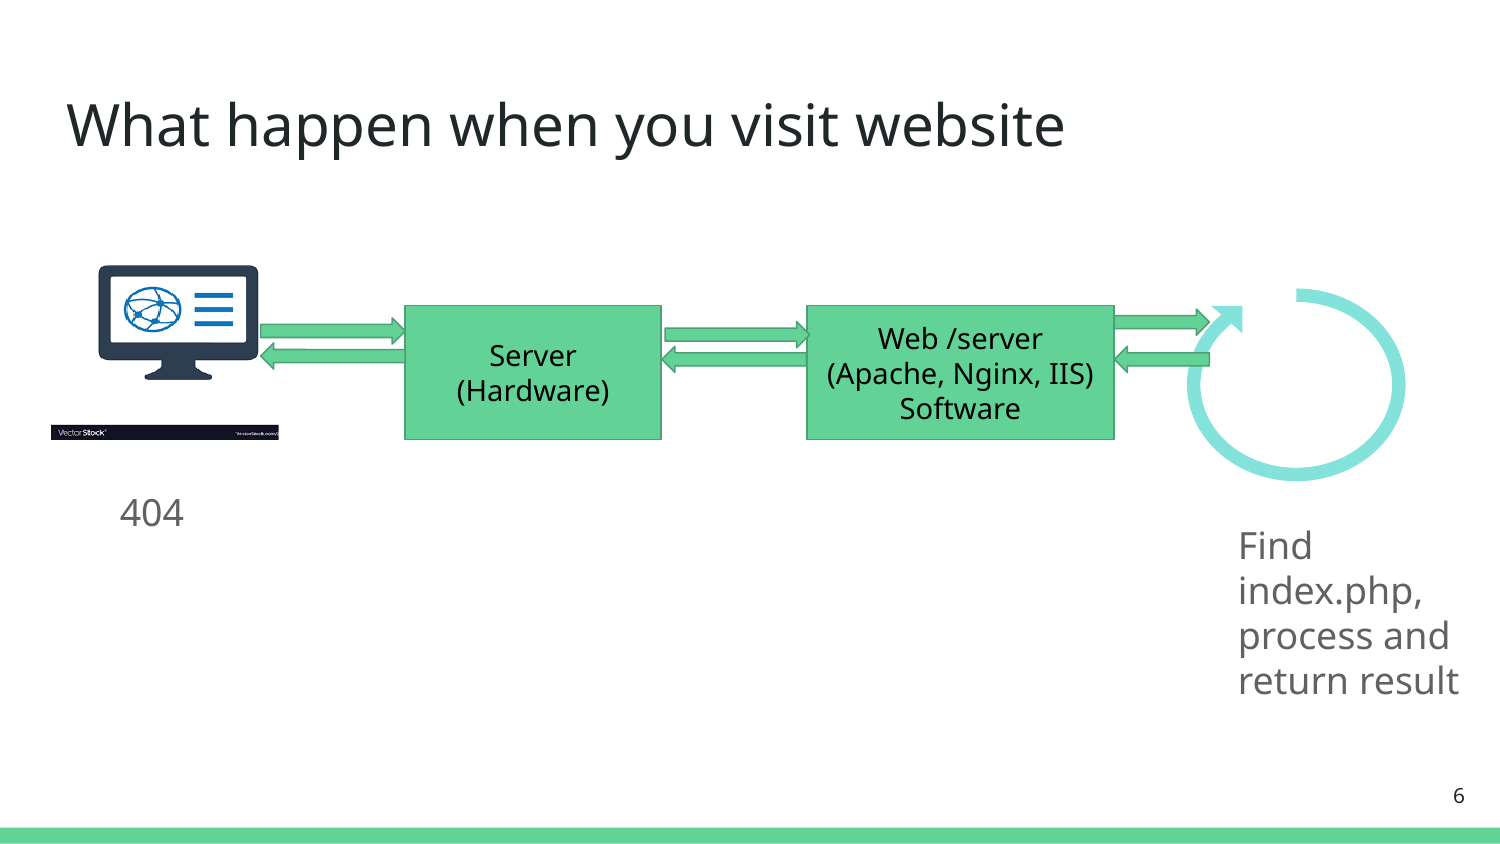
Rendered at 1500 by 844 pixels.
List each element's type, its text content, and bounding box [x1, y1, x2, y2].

text_box [284, 349, 406, 363]
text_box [1186, 288, 1406, 482]
text_box [665, 321, 810, 348]
title What happen when you visit website [51, 72, 1449, 167]
slide_number ‹#› [1389, 764, 1480, 830]
text_box Server (Hardware) [405, 305, 662, 440]
text_box [1114, 346, 1181, 373]
text_box 404 [104, 473, 224, 549]
text_box Web /server (Apache, Nginx, IIS) Software [807, 305, 1114, 440]
picture [50, 222, 279, 440]
text_box [661, 346, 807, 373]
text_box [1114, 315, 1181, 329]
text_box Find index.php, process and return result [1222, 507, 1500, 718]
text_box [284, 317, 406, 345]
